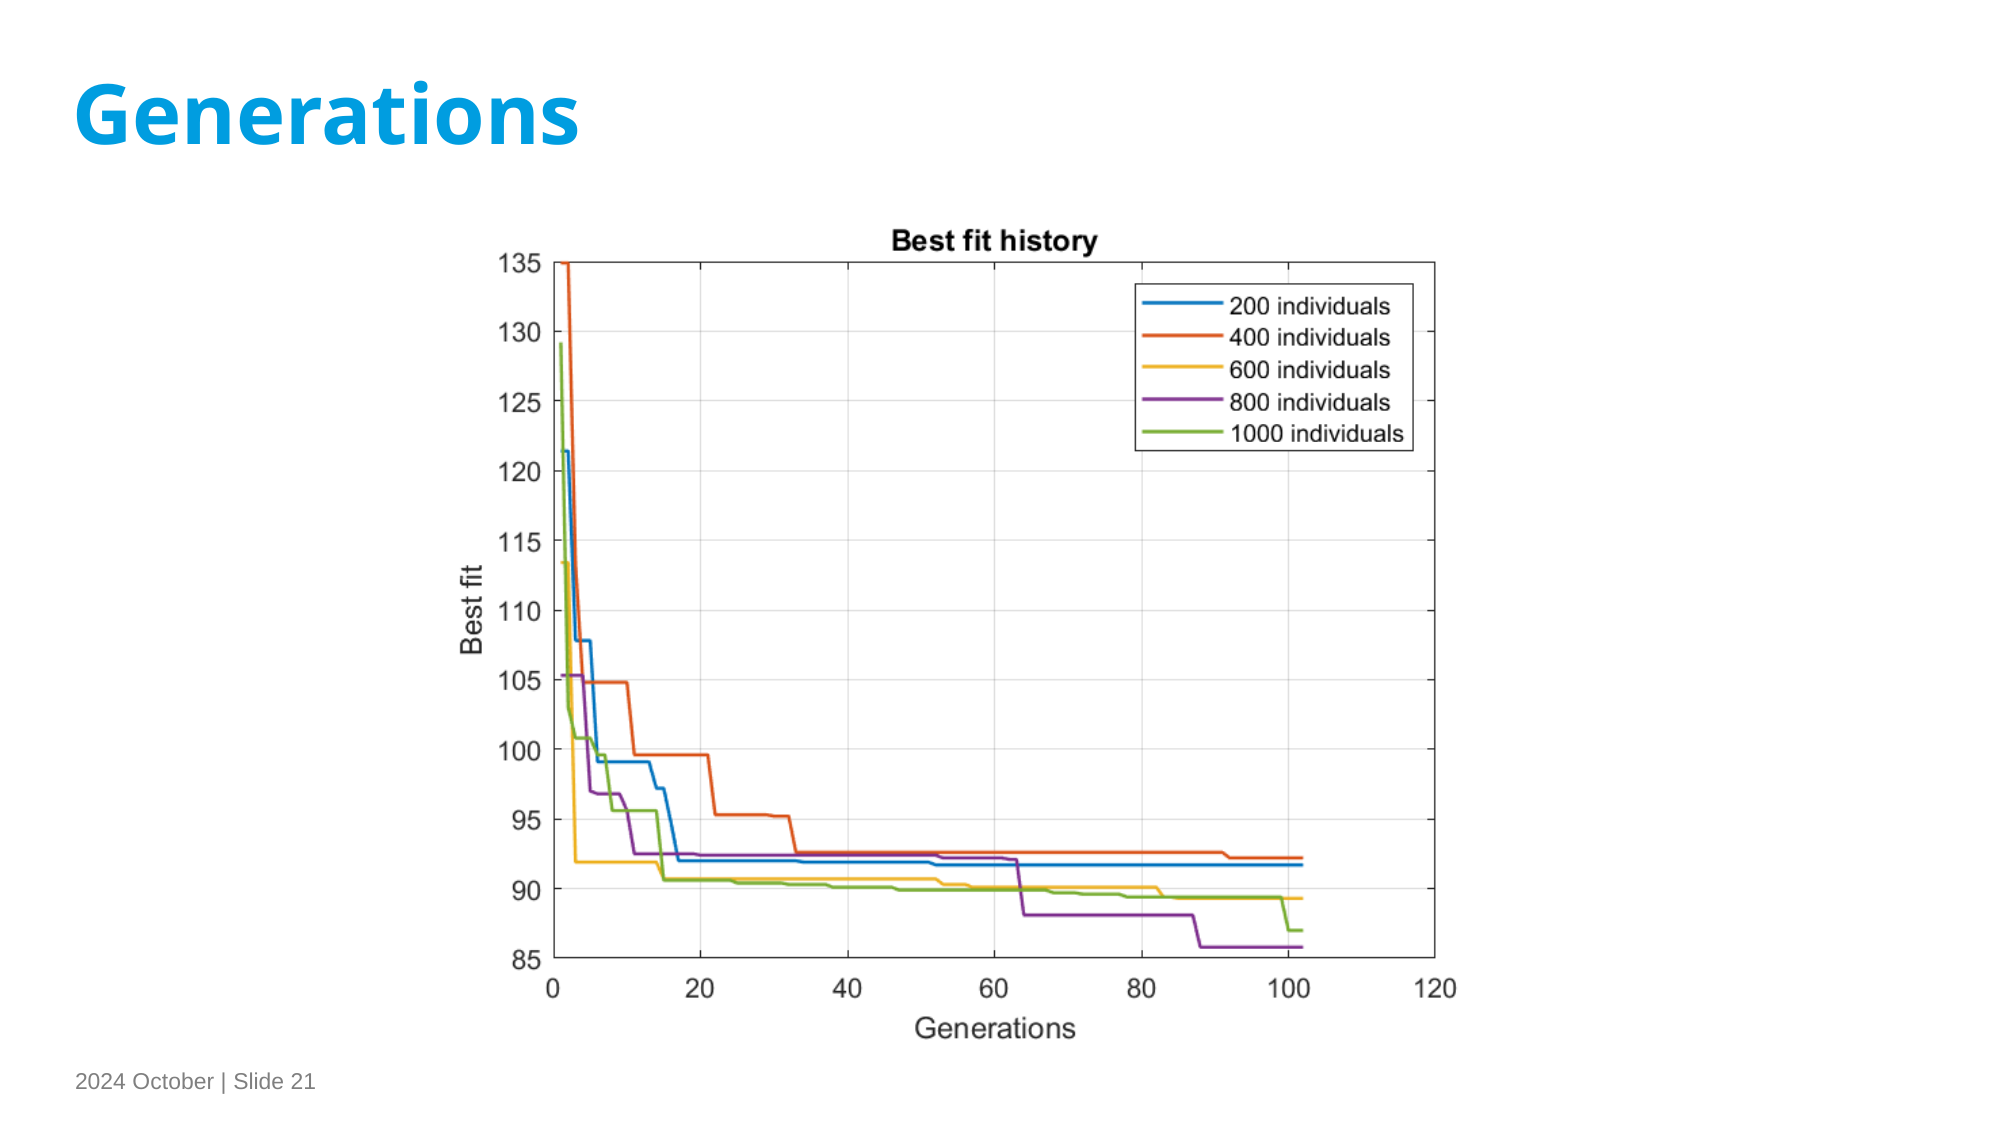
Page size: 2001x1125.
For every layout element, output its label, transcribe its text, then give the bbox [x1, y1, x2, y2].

picture [405, 197, 1545, 1052]
text_box 2024 October | Slide 21 [75, 1067, 425, 1101]
text_box Generations [57, 41, 1943, 181]
